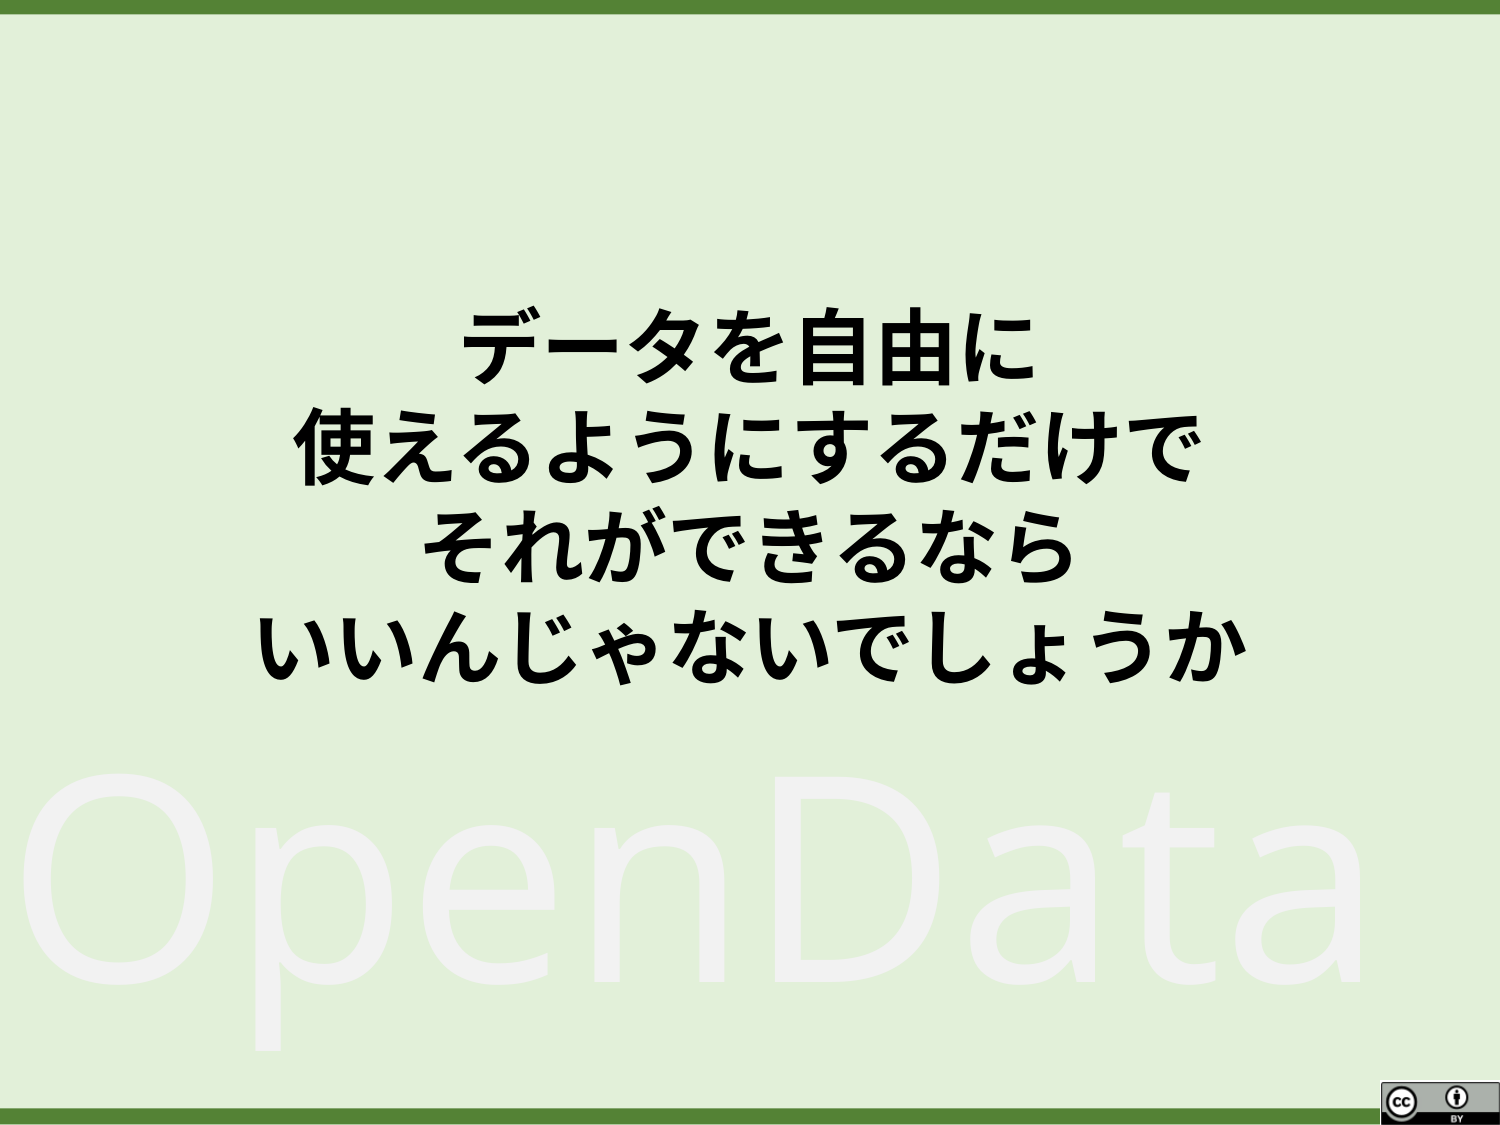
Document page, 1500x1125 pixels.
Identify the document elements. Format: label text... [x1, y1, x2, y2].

picture [1380, 1080, 1500, 1125]
text_box データを自由に 使えるようにするだけで それができるなら いいんじゃないでしょうか [28, 287, 1471, 703]
